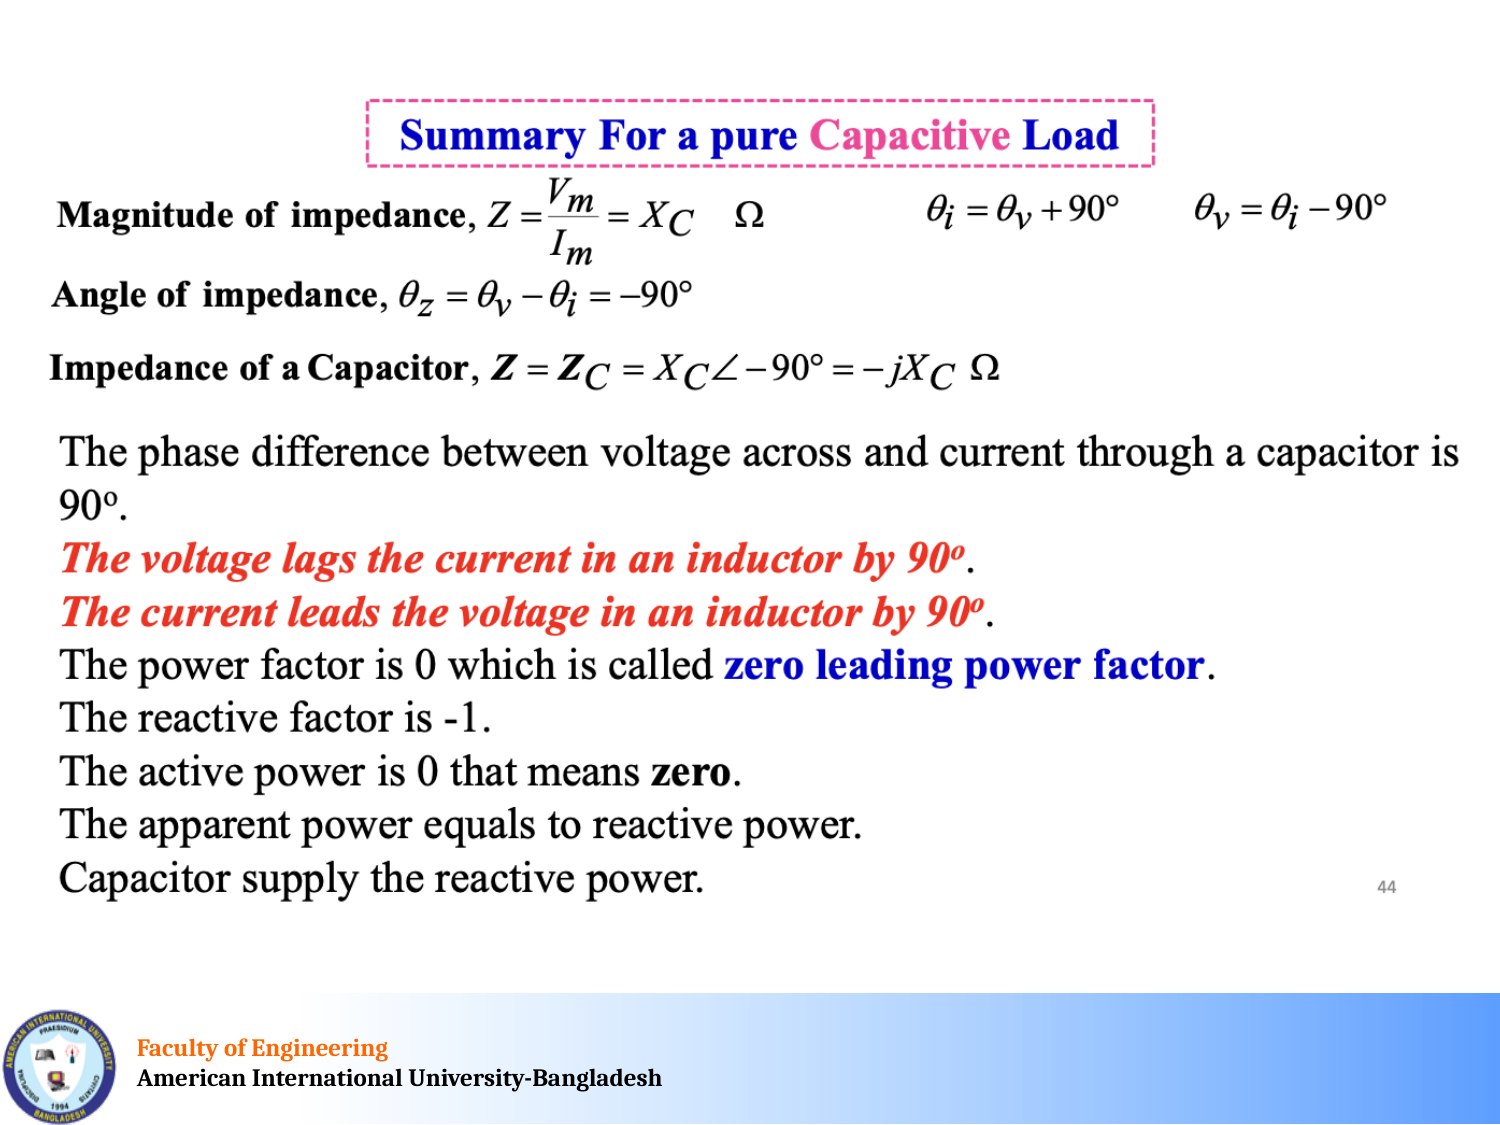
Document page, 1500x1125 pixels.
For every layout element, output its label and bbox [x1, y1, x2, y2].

picture [0, 1007, 119, 1125]
picture [35, 86, 1465, 906]
